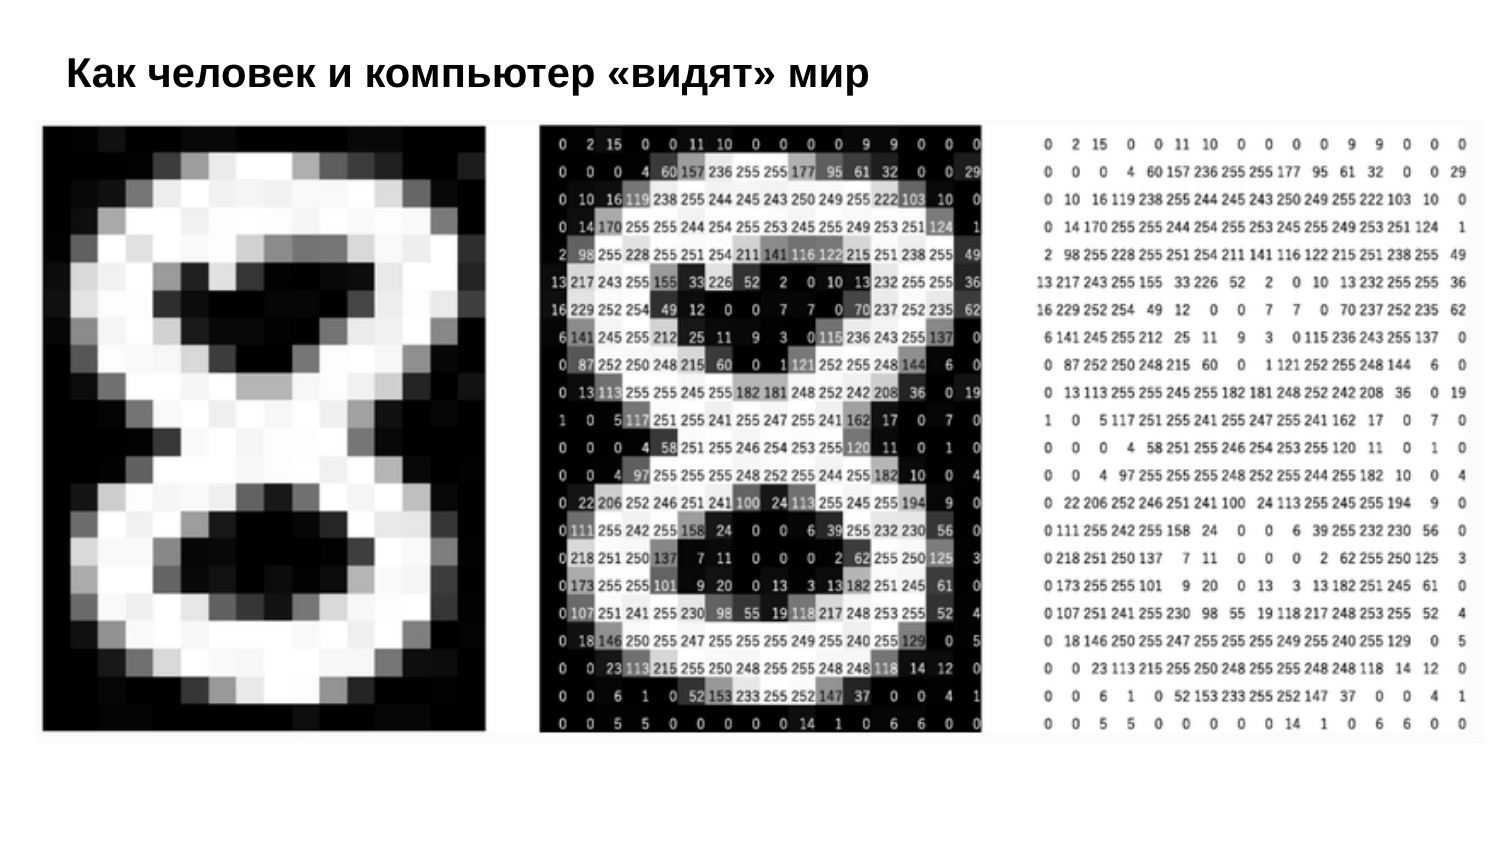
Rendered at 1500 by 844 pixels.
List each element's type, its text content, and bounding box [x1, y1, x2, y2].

picture [35, 120, 1484, 743]
list Как человек и компьютер «видят» мир [51, 28, 1449, 119]
